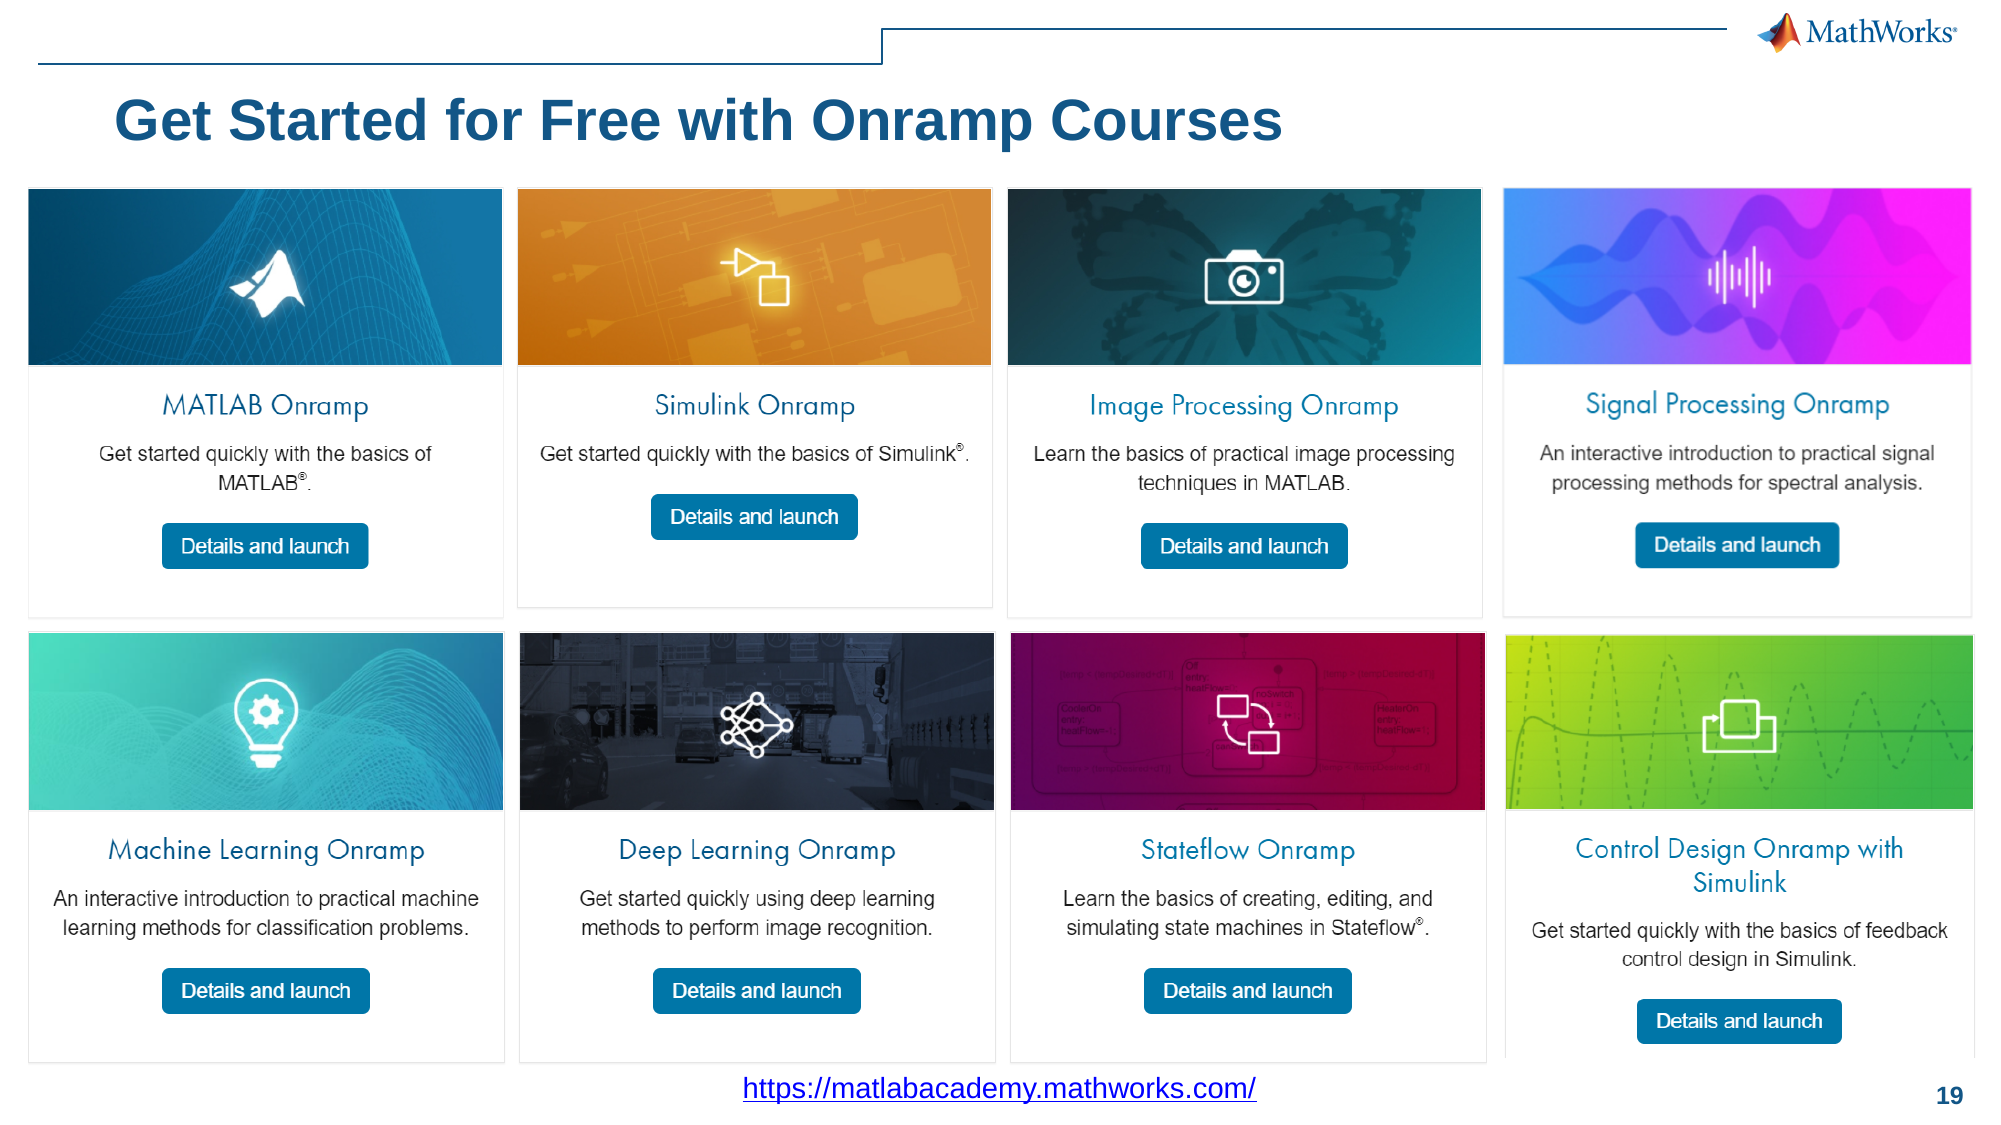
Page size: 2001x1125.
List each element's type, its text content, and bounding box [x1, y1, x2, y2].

picture [1751, 3, 1970, 63]
text_box https://matlabacademy.mathworks.com/ [727, 1082, 1272, 1113]
title Get Started for Free with Onramp Courses [99, 75, 1867, 178]
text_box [18, 179, 1982, 1071]
